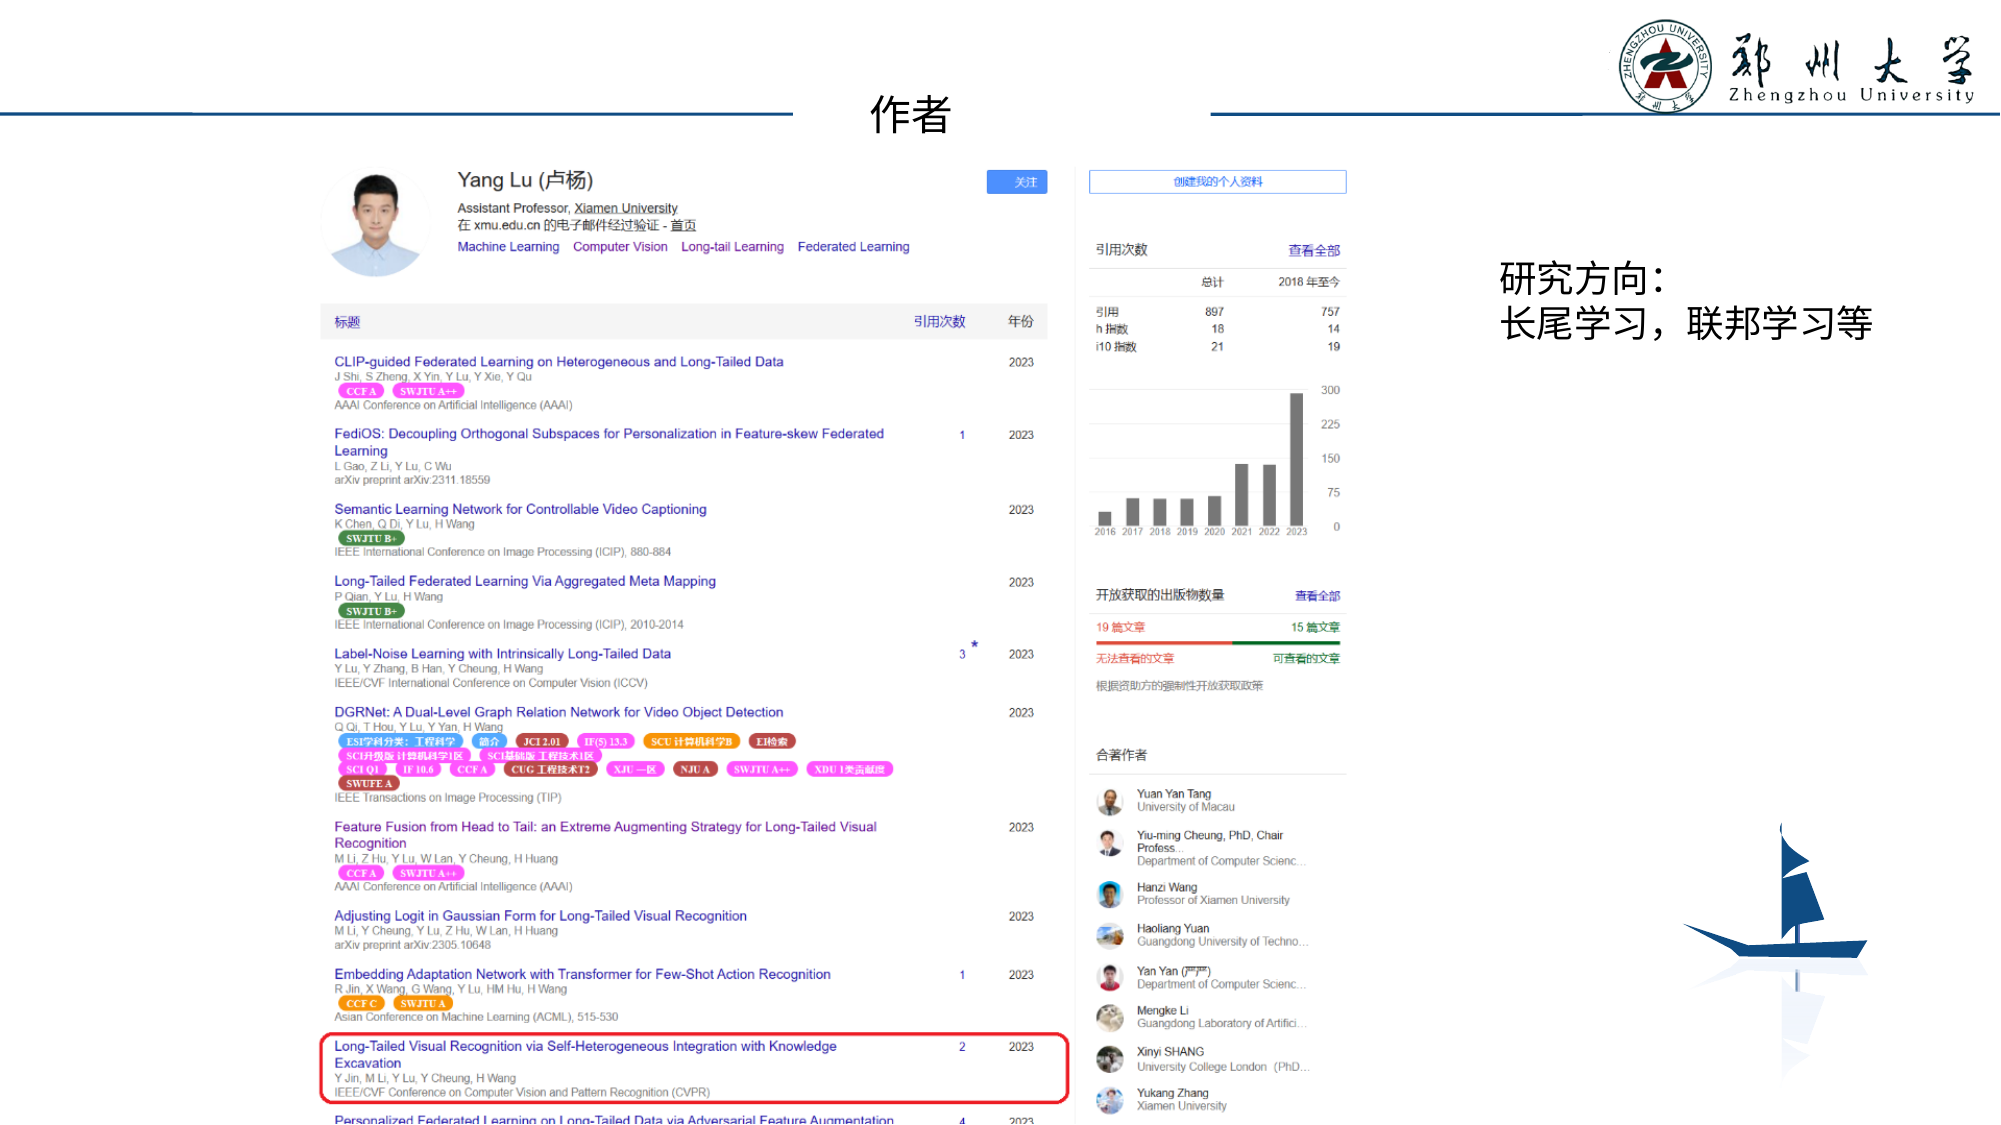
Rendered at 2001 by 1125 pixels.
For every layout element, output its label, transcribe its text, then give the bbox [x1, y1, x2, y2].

picture [282, 147, 1449, 1124]
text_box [1682, 822, 1868, 1094]
text_box 作者 [850, 80, 1150, 147]
text_box 研究方向： 长尾学习，联邦学习等 [1484, 247, 1901, 352]
picture [1599, 11, 1983, 123]
